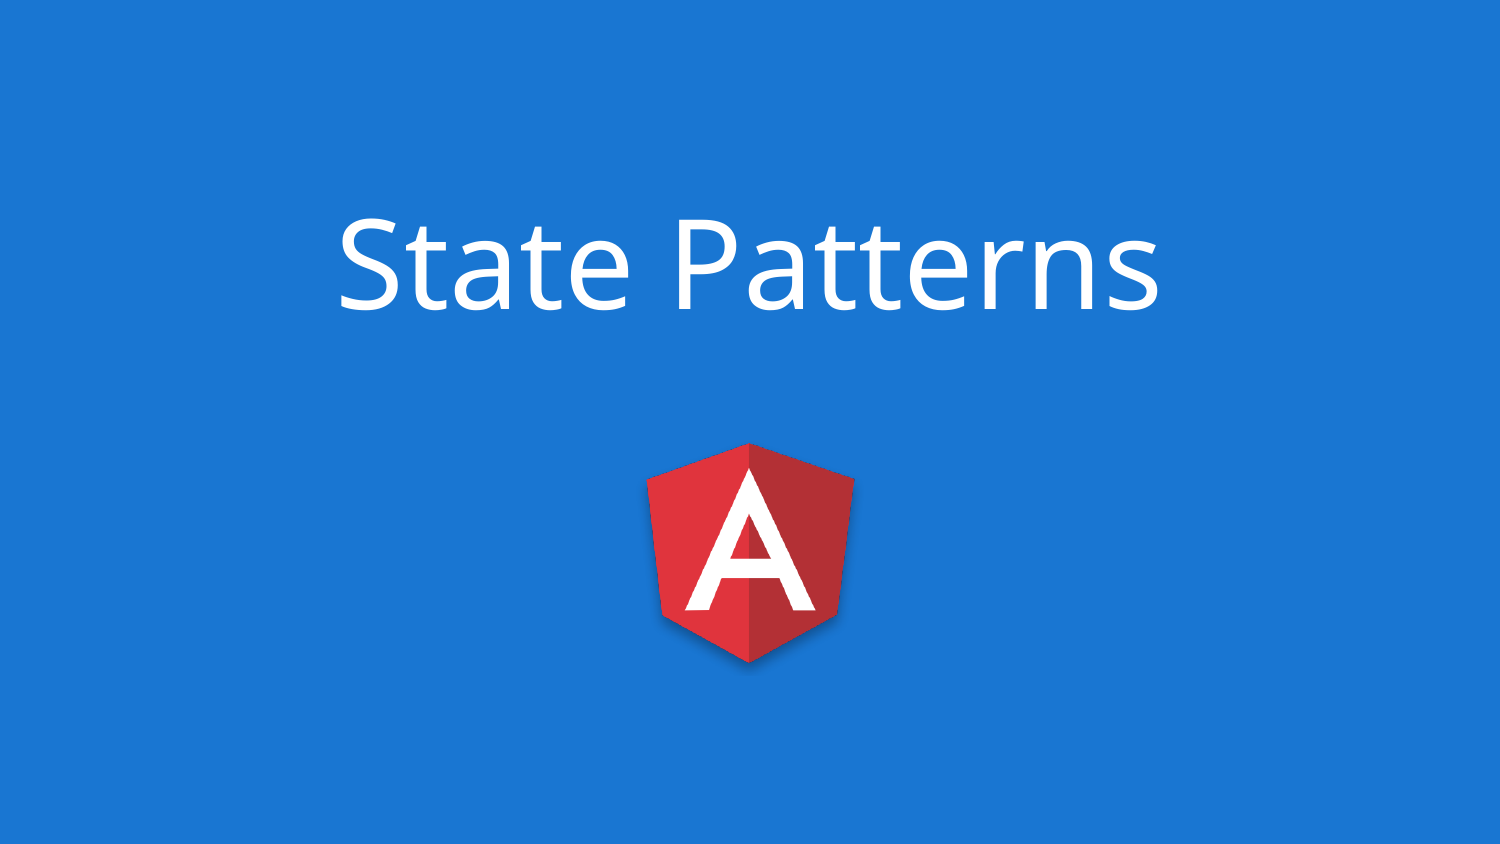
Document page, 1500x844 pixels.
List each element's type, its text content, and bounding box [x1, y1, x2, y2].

text_box State Patterns [244, 115, 1256, 404]
picture [635, 428, 865, 676]
